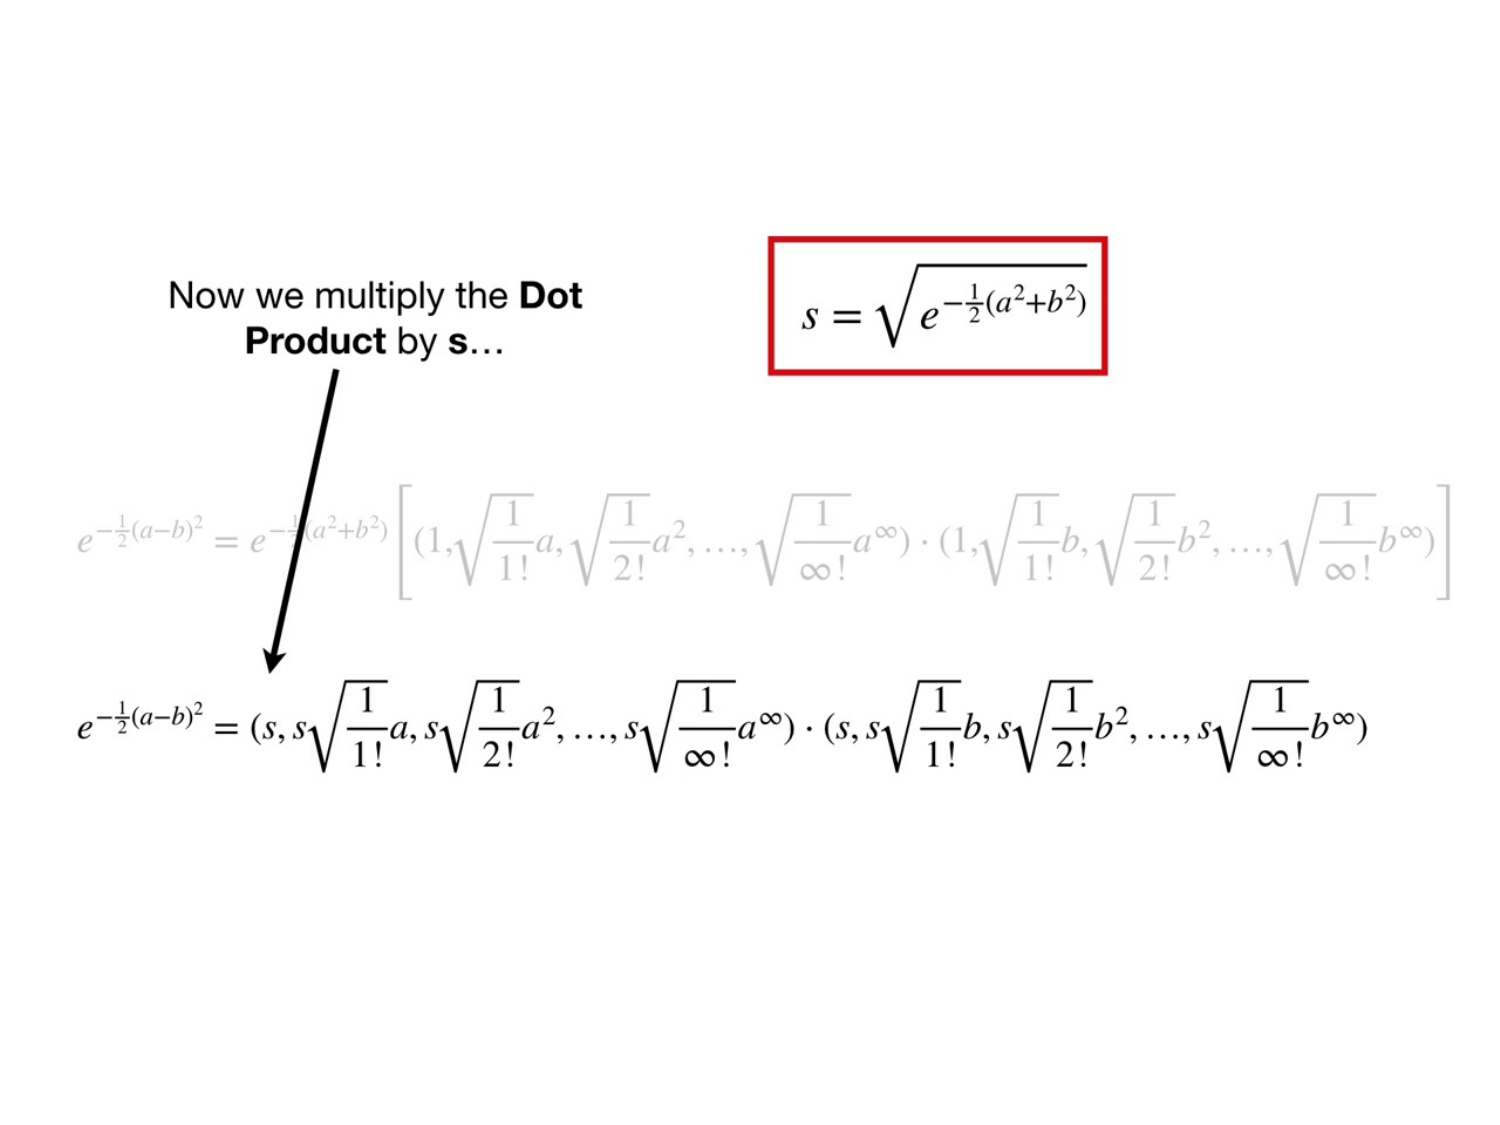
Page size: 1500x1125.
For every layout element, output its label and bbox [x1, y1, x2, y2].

picture [0, 140, 1500, 985]
